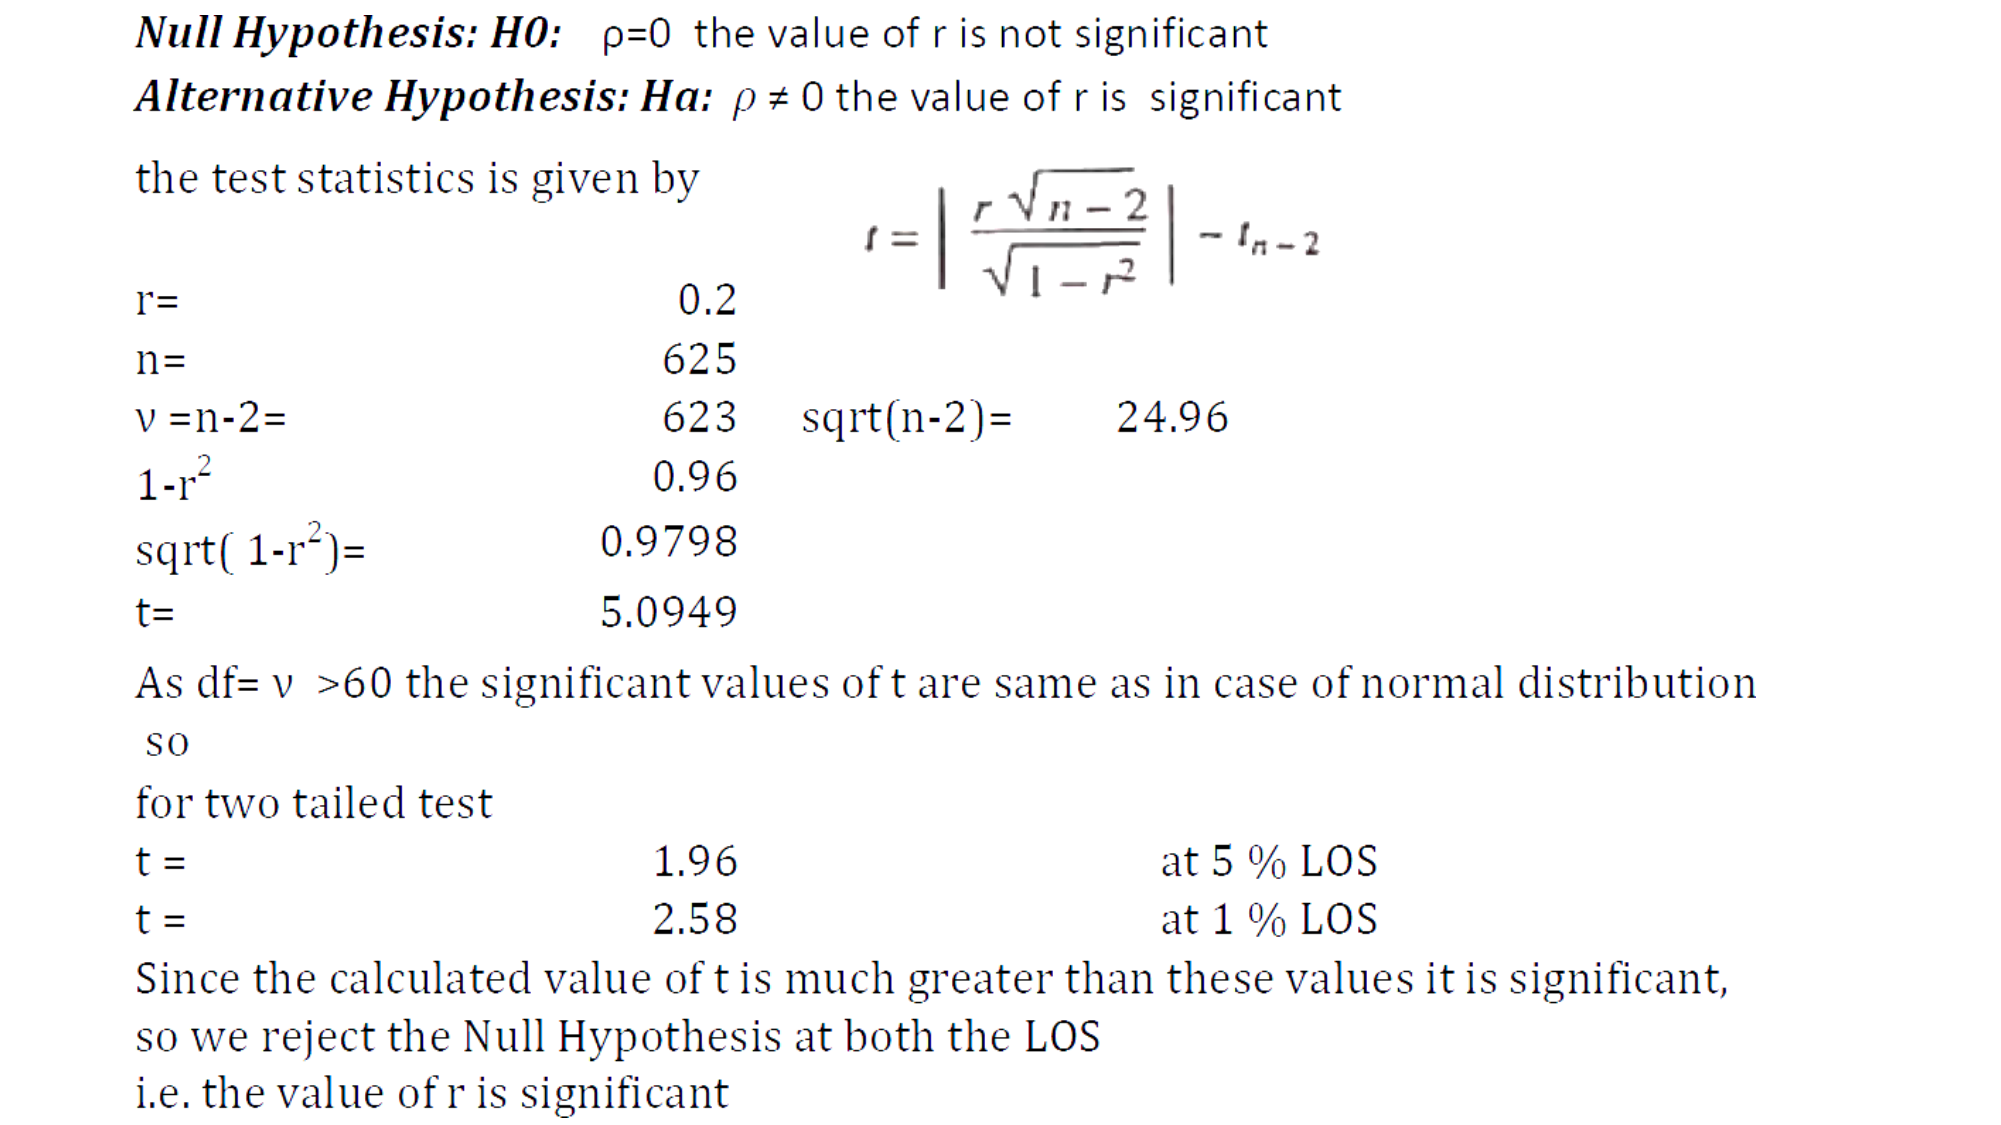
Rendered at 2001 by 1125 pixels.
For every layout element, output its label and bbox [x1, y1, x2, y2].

picture [132, 15, 1756, 1119]
